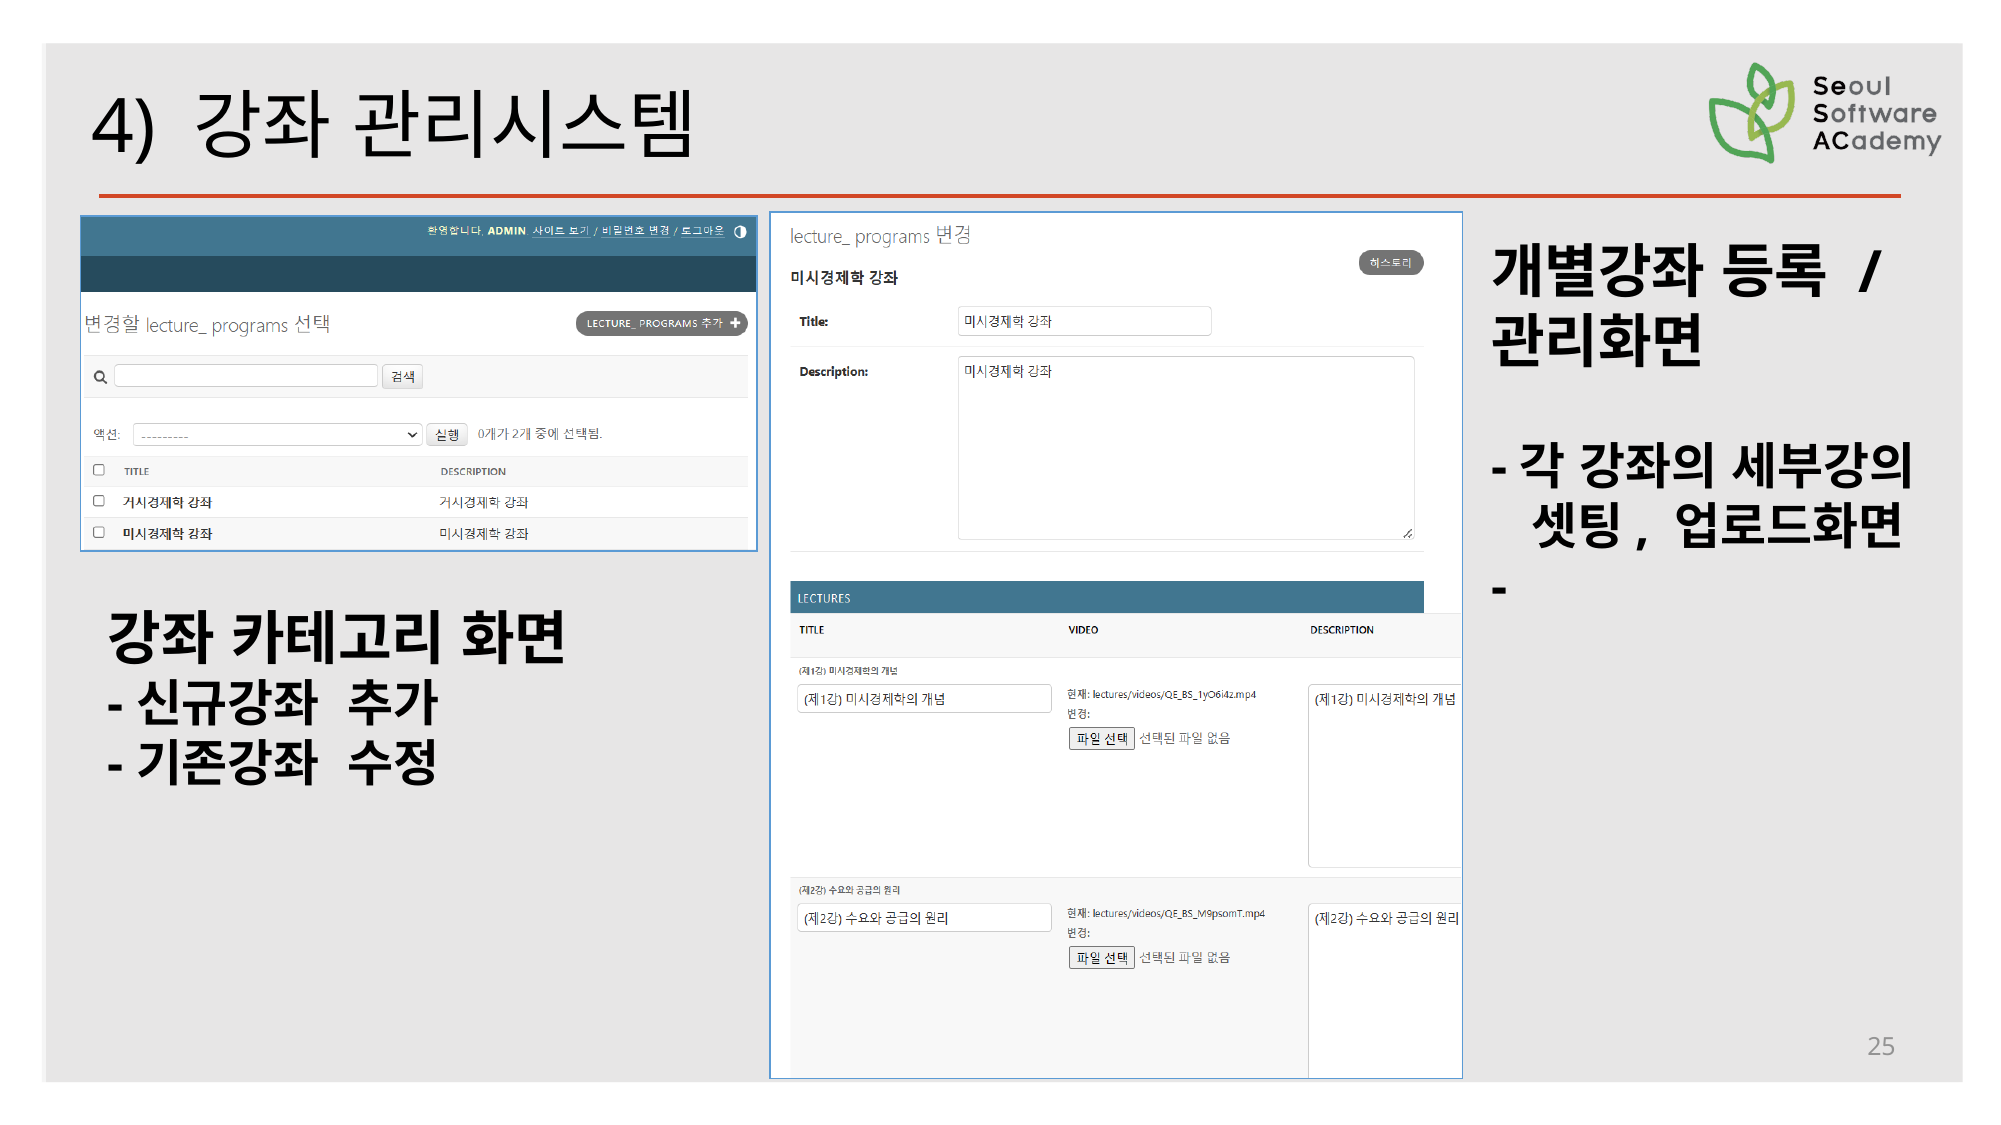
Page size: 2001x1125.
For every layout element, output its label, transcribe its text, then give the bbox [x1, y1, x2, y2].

text_box 4) 강좌 관리시스템 [76, 69, 713, 175]
picture [1684, 35, 1997, 200]
text_box 강좌 카테고리 화면 -신규강좌 추가 -기존강좌 수정 [93, 593, 674, 799]
slide_number 25 [1463, 1017, 1911, 1078]
text_box 개별강좌 등록 /관리화면 -각 강좌의 세부강의 셋팅, 업로드화면 - [1476, 226, 2000, 622]
picture [81, 216, 757, 551]
picture [770, 212, 1462, 1078]
